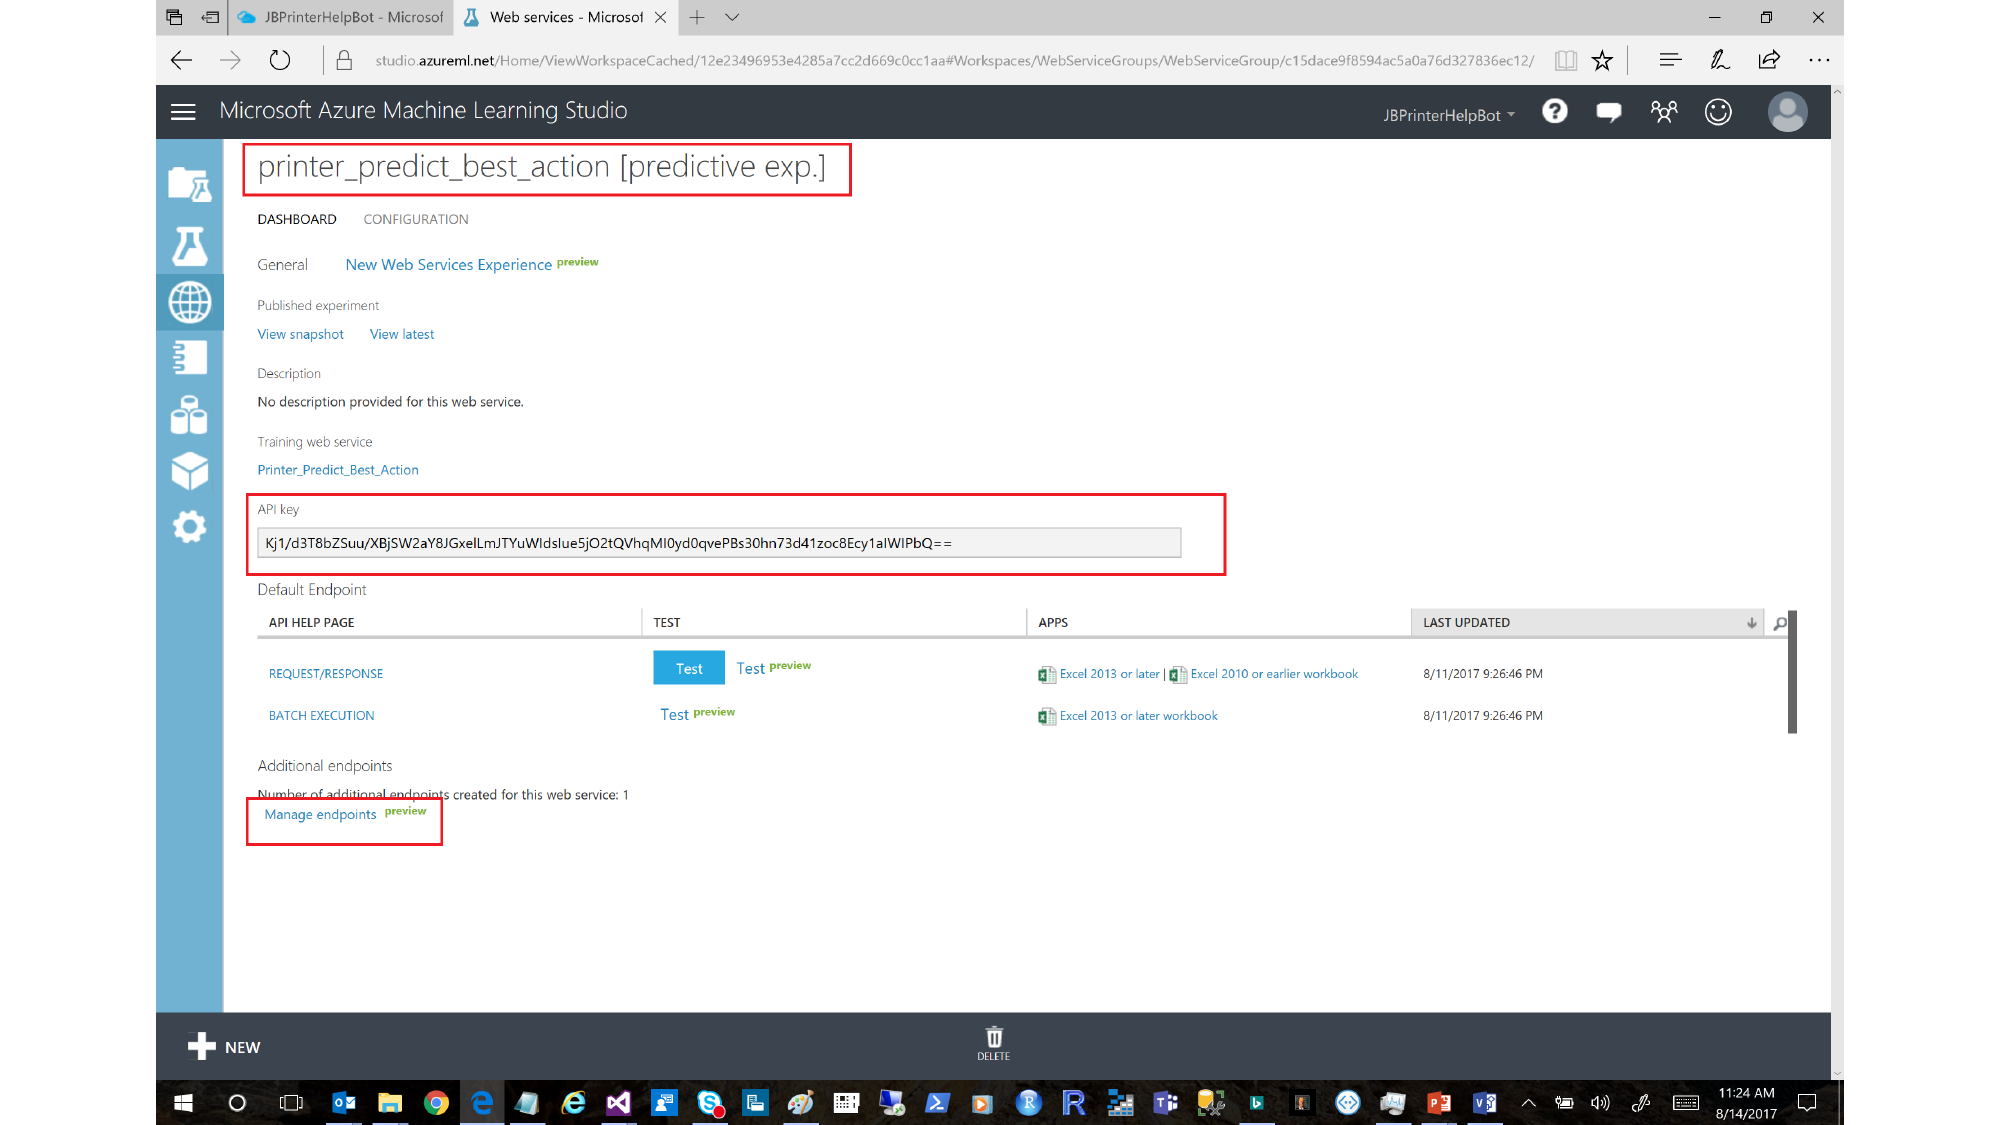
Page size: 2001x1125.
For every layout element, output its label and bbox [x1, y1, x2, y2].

picture [156, 0, 1844, 1125]
